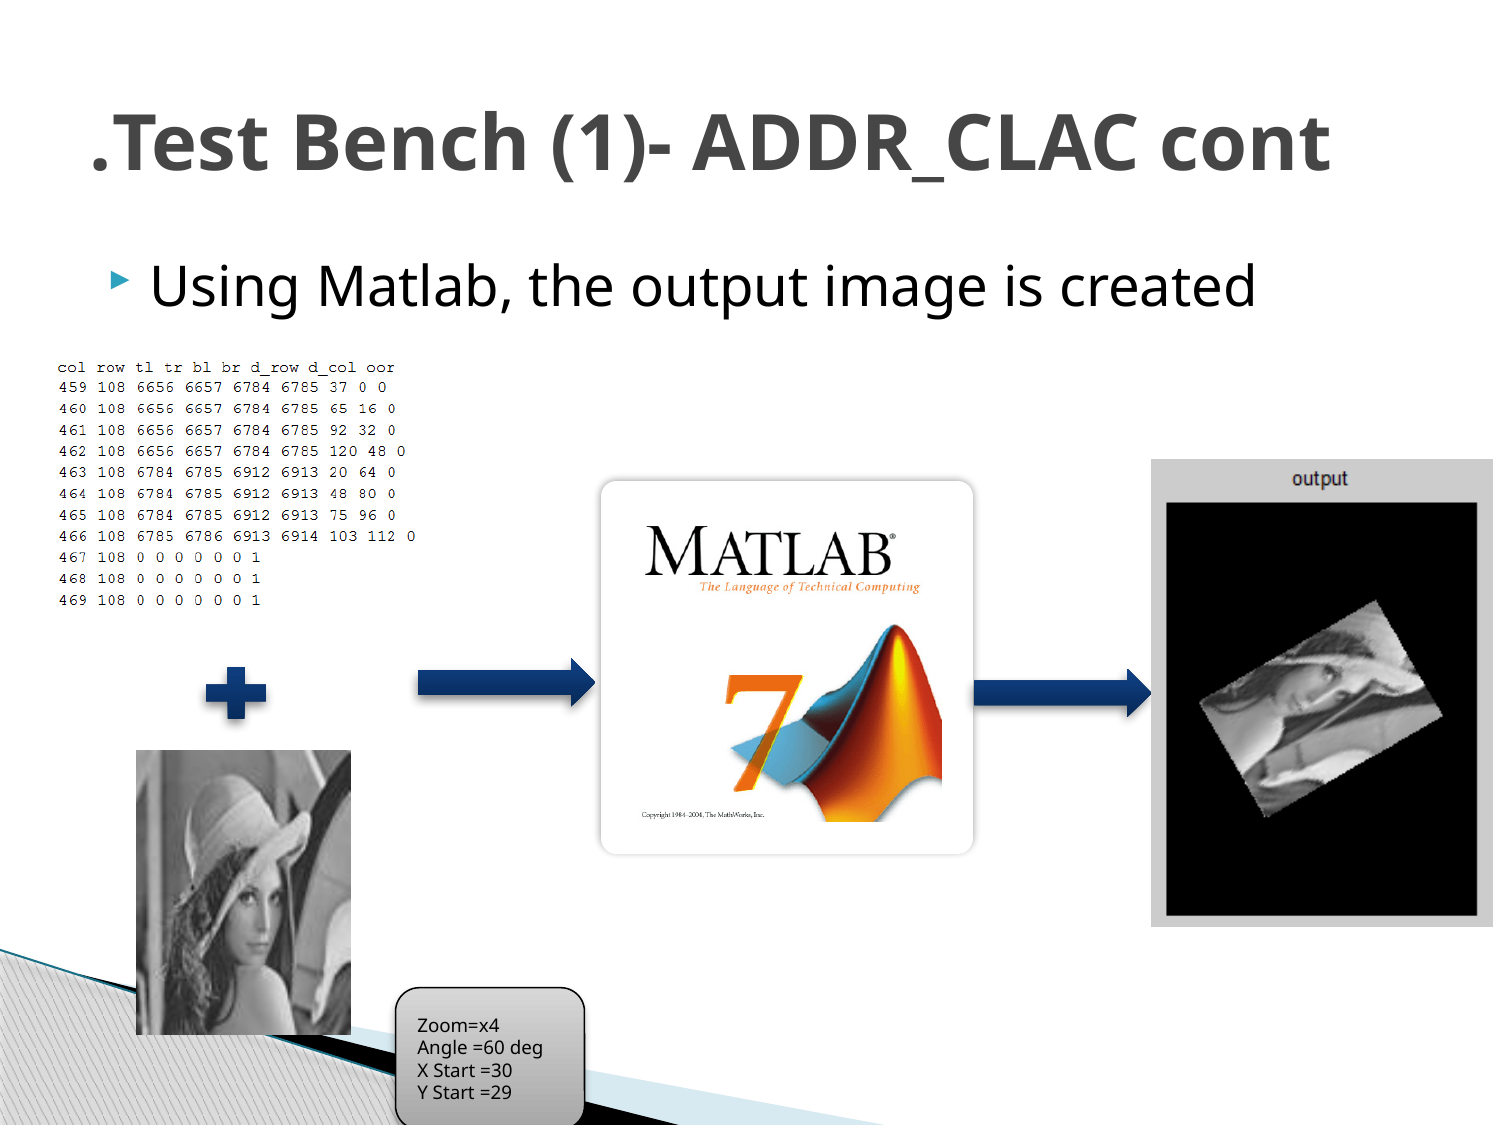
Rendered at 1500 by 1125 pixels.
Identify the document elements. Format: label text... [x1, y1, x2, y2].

picture [631, 511, 943, 823]
title Test Bench (1)- ADDR_CLAC cont. [75, 45, 1425, 233]
picture [55, 352, 419, 610]
list Using Matlab, the output image is created [75, 243, 1425, 986]
picture [1151, 459, 1493, 927]
text_box Zoom=x4 Angle =60 deg X Start =30 Y Start =29 [394, 986, 586, 1125]
picture [136, 750, 351, 1036]
